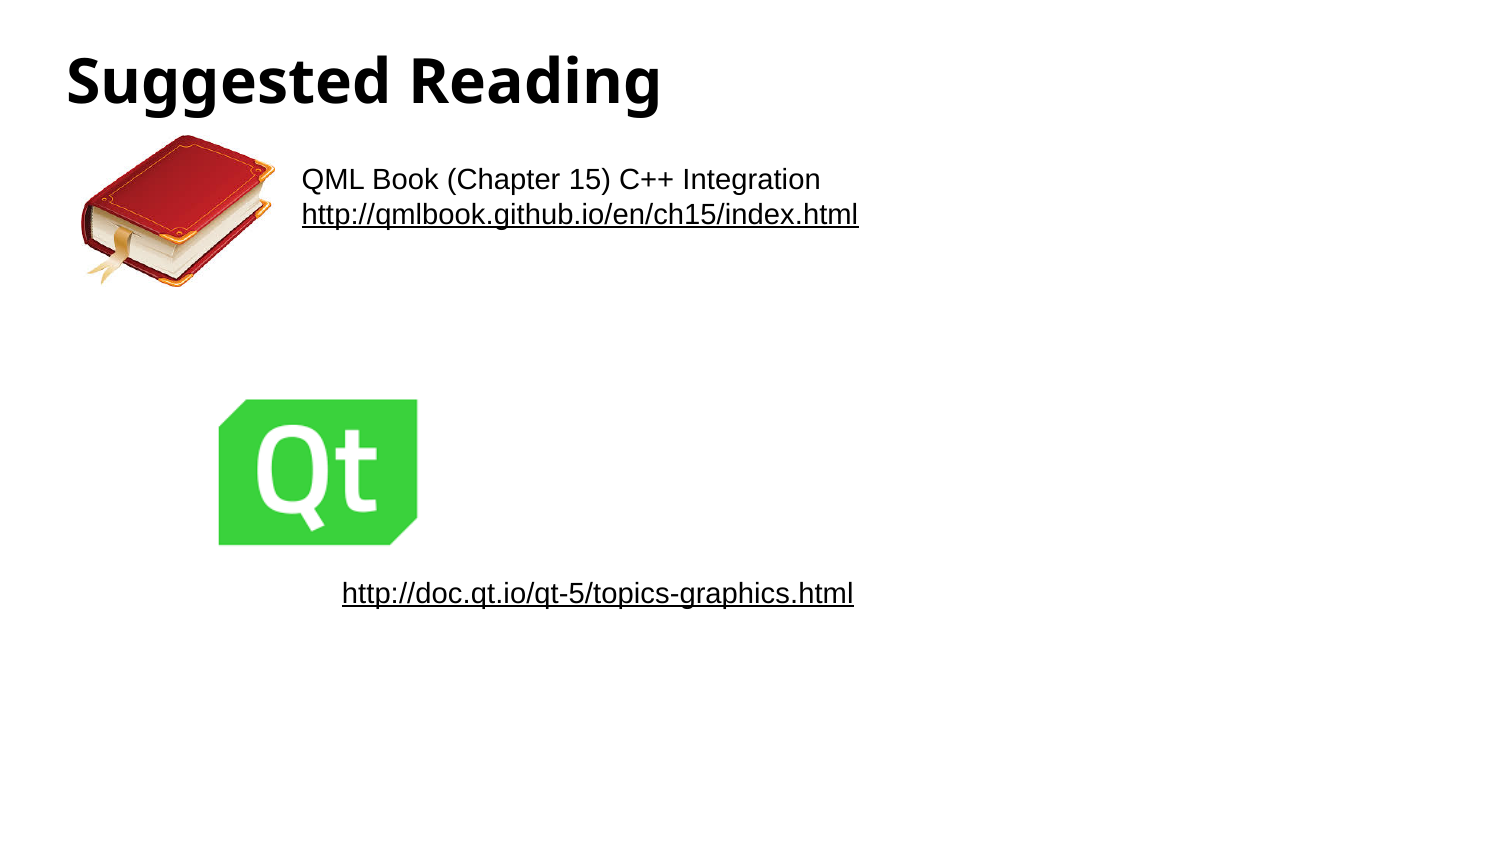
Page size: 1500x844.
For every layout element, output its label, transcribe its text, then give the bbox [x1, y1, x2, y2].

text_box QML Book (Chapter 15) C++ Integration http://qmlbook.github.io/en/ch15/index.html [286, 149, 1234, 241]
title Suggested Reading [51, 25, 1449, 128]
text_box http://doc.qt.io/qt-5/topics-graphics.html [326, 565, 1286, 619]
picture [207, 373, 435, 573]
picture [80, 135, 276, 287]
